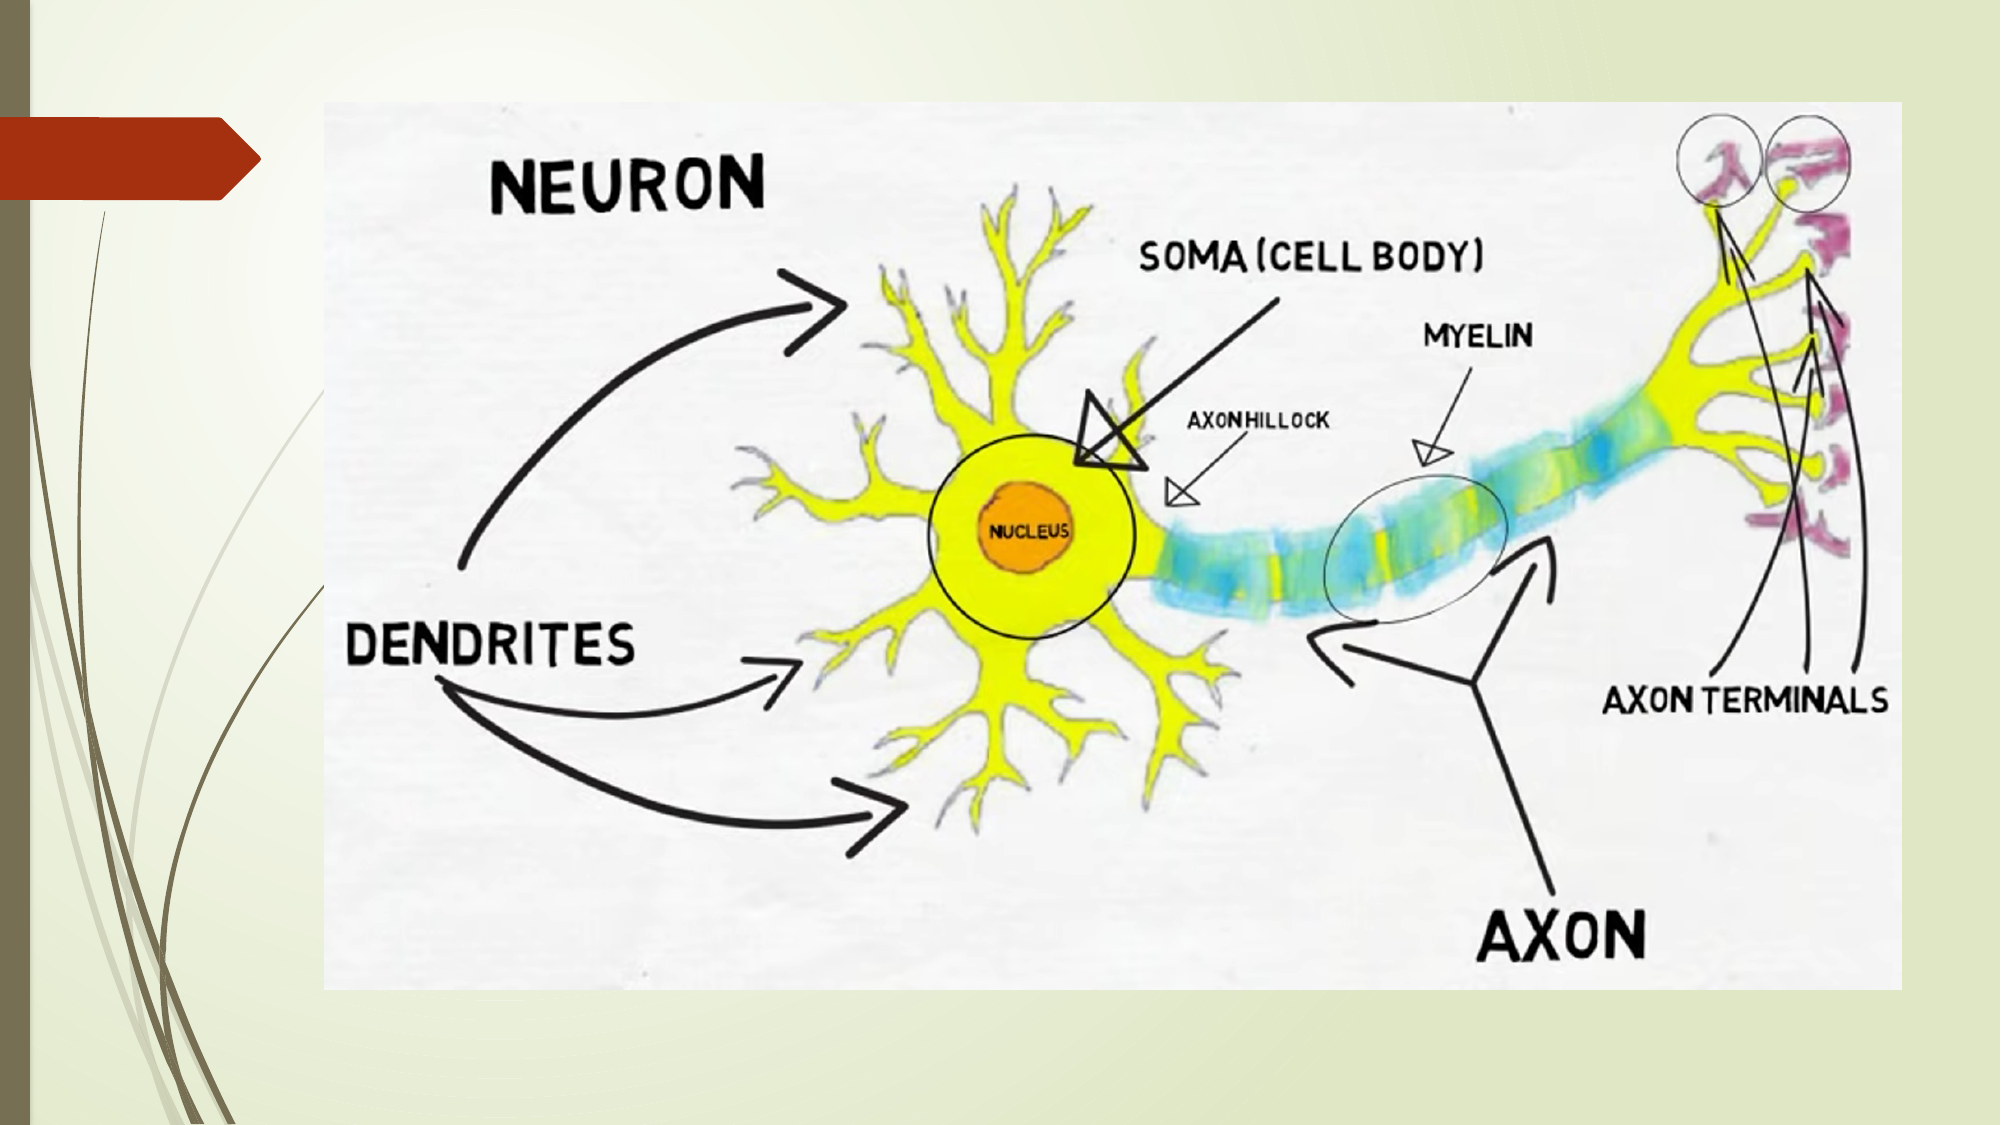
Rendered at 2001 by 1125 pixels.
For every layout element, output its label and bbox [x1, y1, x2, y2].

picture [323, 102, 1902, 990]
